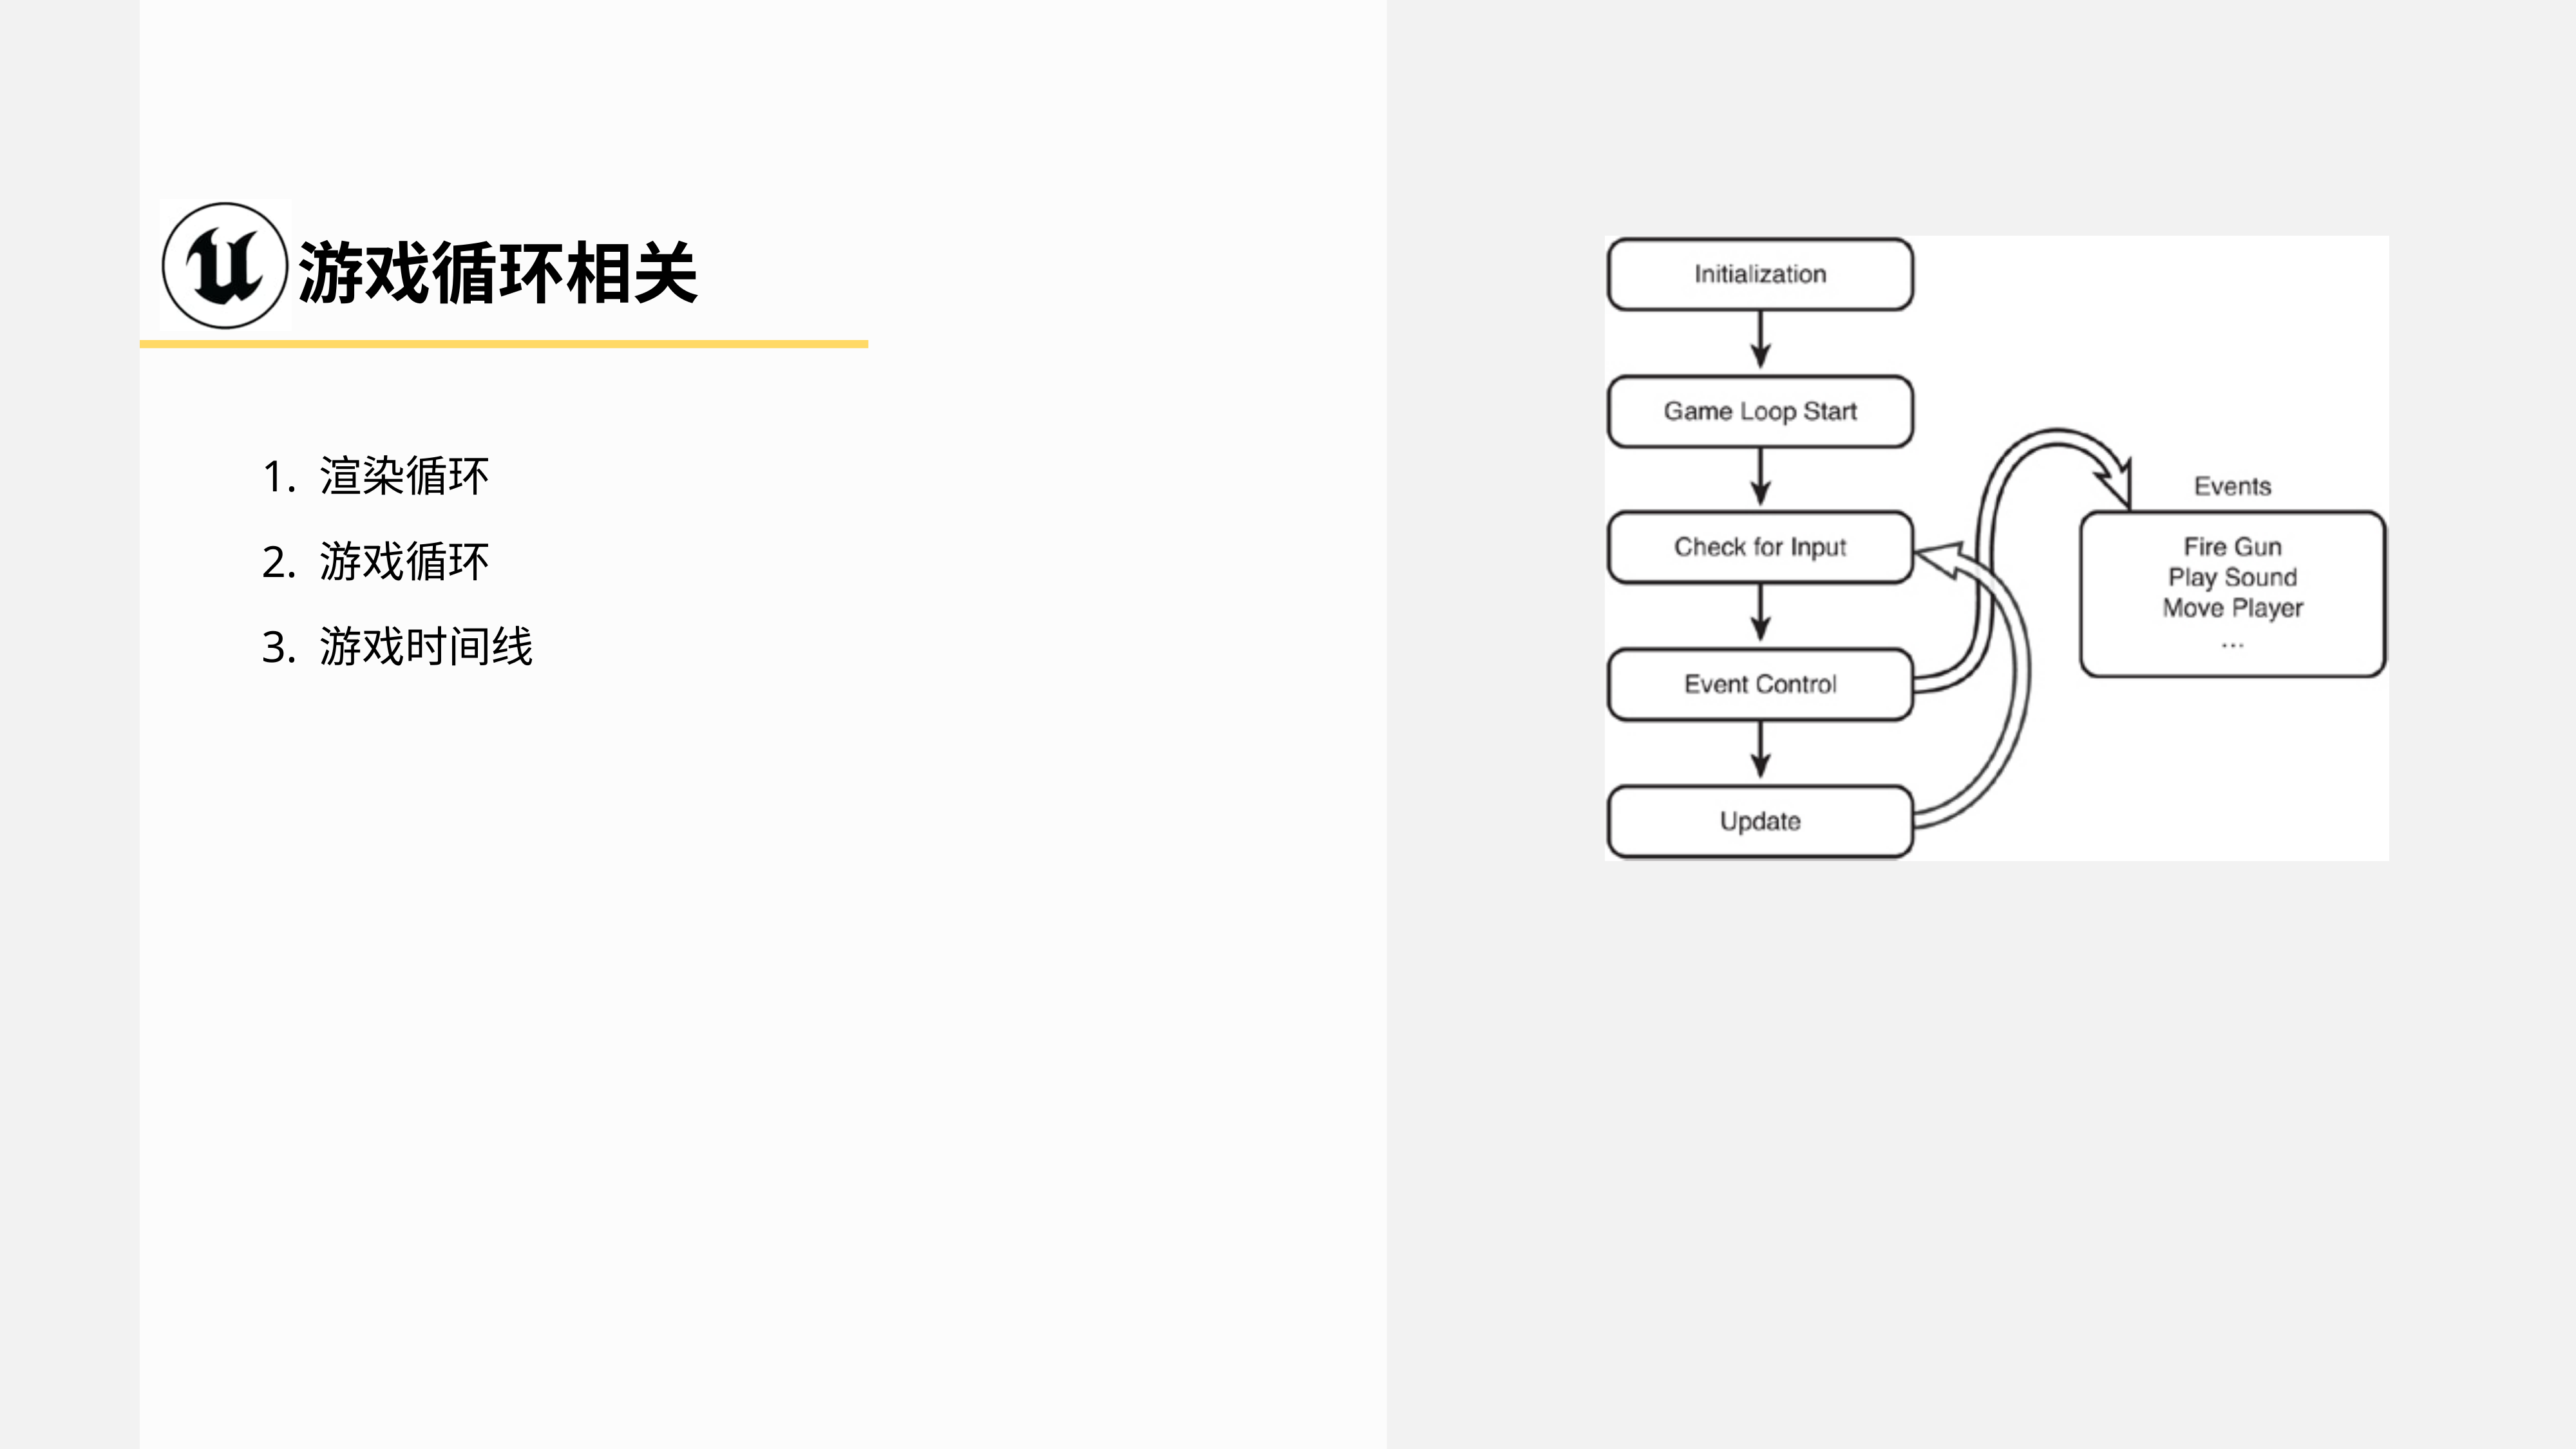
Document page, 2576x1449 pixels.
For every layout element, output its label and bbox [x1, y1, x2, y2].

picture [1604, 235, 2389, 861]
picture [160, 199, 292, 331]
text_box [139, 0, 1387, 1449]
